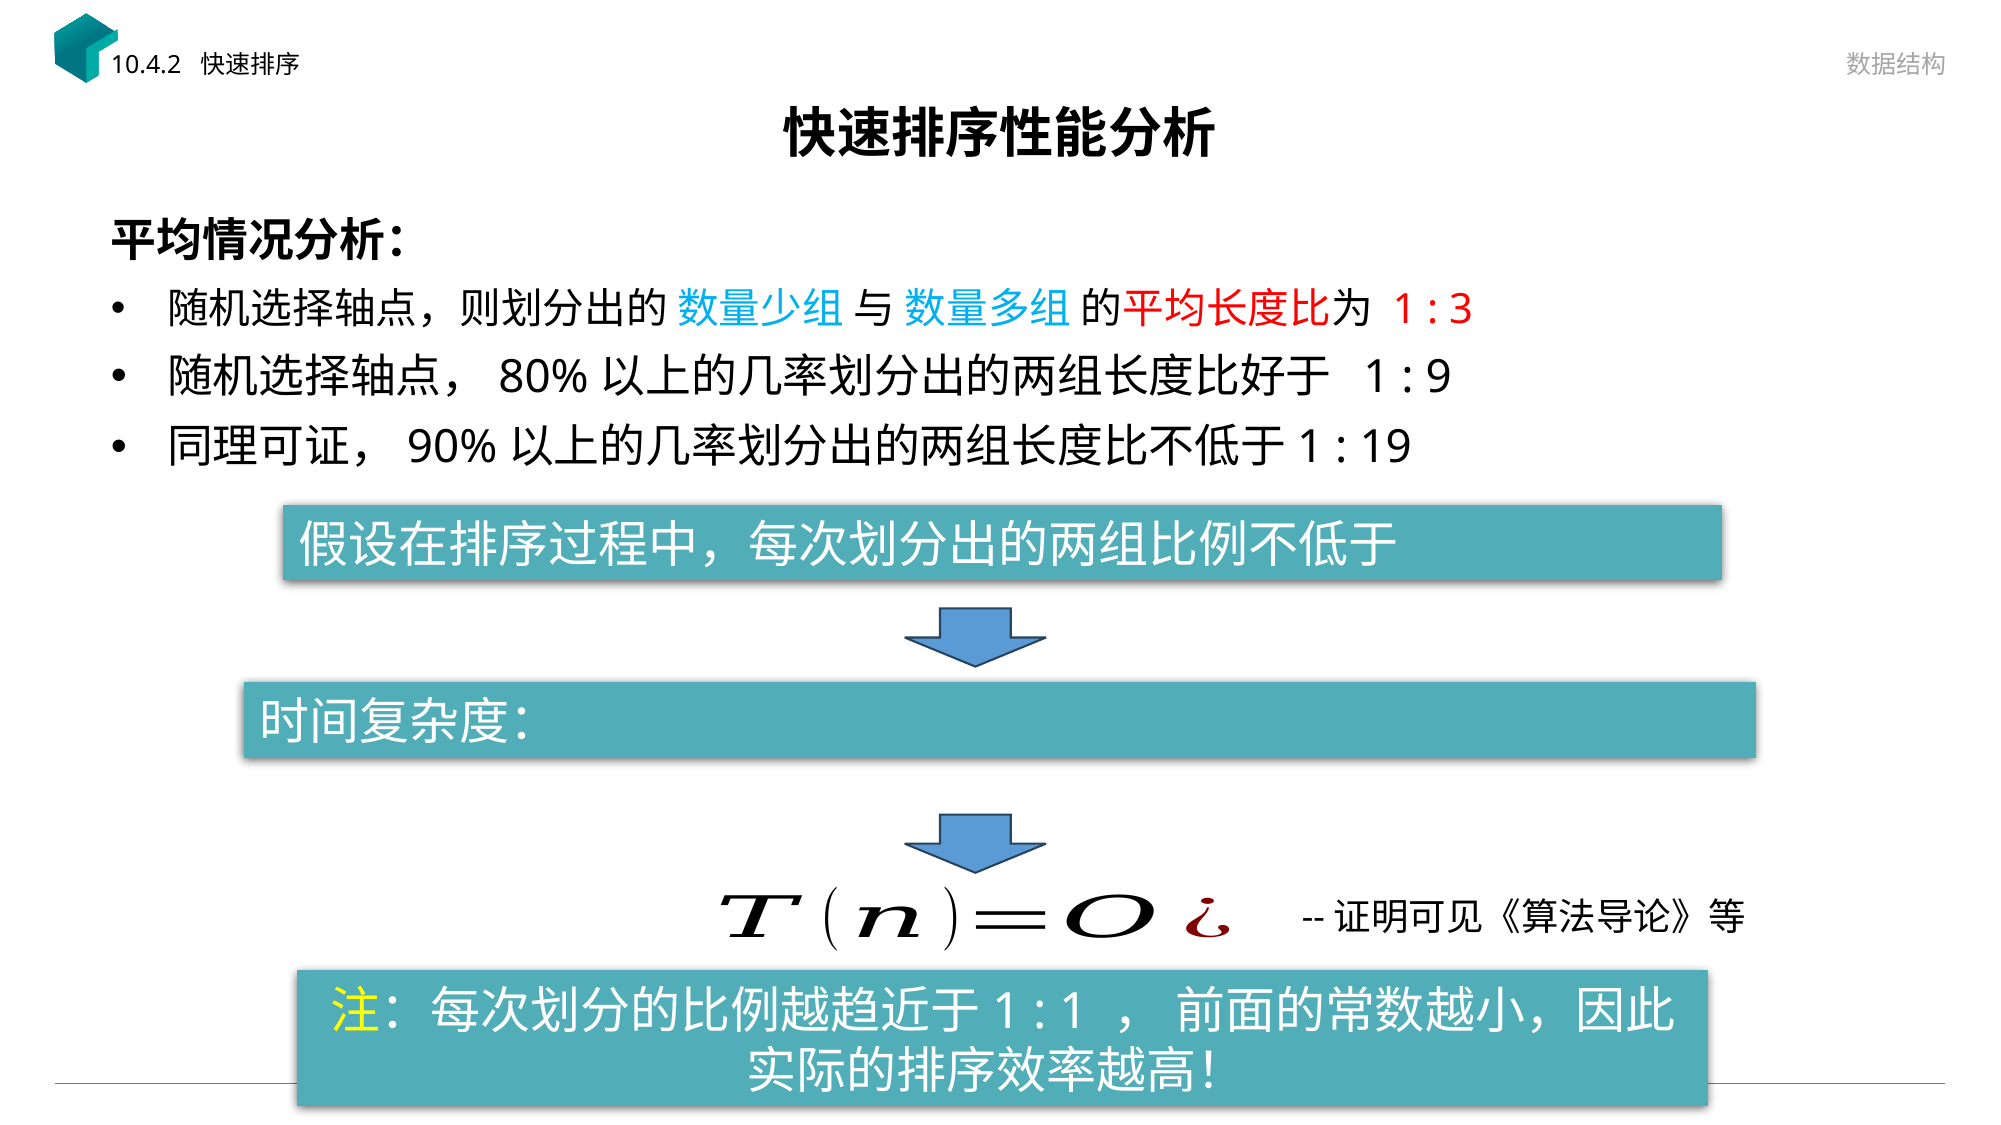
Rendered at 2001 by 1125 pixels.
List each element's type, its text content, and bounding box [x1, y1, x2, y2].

list 平均情况分析： 随机选择轴点，则划分出的 数量少组 与 数量多组 的平均长度比为 1 : 3 随机选择轴点，80%以上的几率划分出的两组长度比好于 1 : 9 同理可证，90%以上的几率划分出的两组长度比不低于1 : 19 [95, 209, 1910, 1039]
text_box [904, 607, 1047, 668]
subtitle 10.4.2 快速排序 [95, 44, 894, 99]
text_box --证明可见《算法导论》等 [1287, 885, 1762, 946]
list 数据结构 [1115, 32, 1962, 86]
text_box [904, 813, 1047, 874]
title 快速排序性能分析 [137, 92, 1863, 178]
